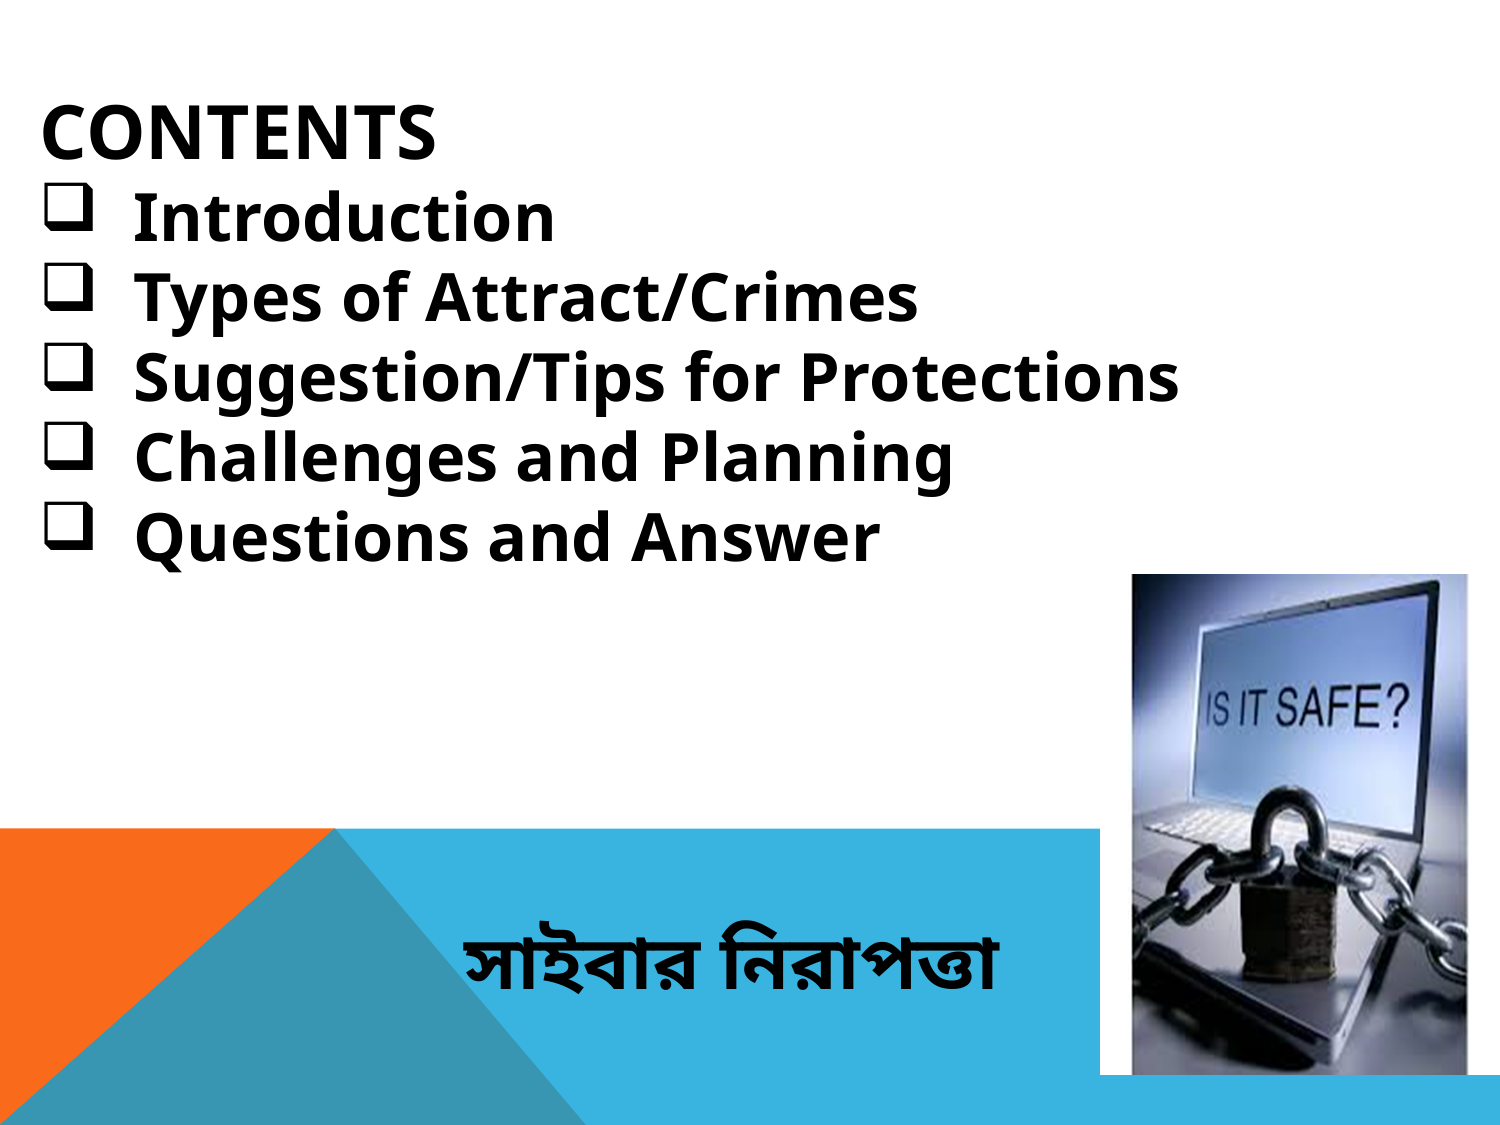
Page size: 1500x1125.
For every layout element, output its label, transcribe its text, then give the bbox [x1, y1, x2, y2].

text_box সাইবার নিরাপত্তা [449, 882, 1094, 1061]
text_box Contents Introduction Types of Attract/Crimes Suggestion/Tips for Protections Challenges and Planning Questions and Answer [24, 62, 1375, 575]
picture [1099, 574, 1500, 1076]
